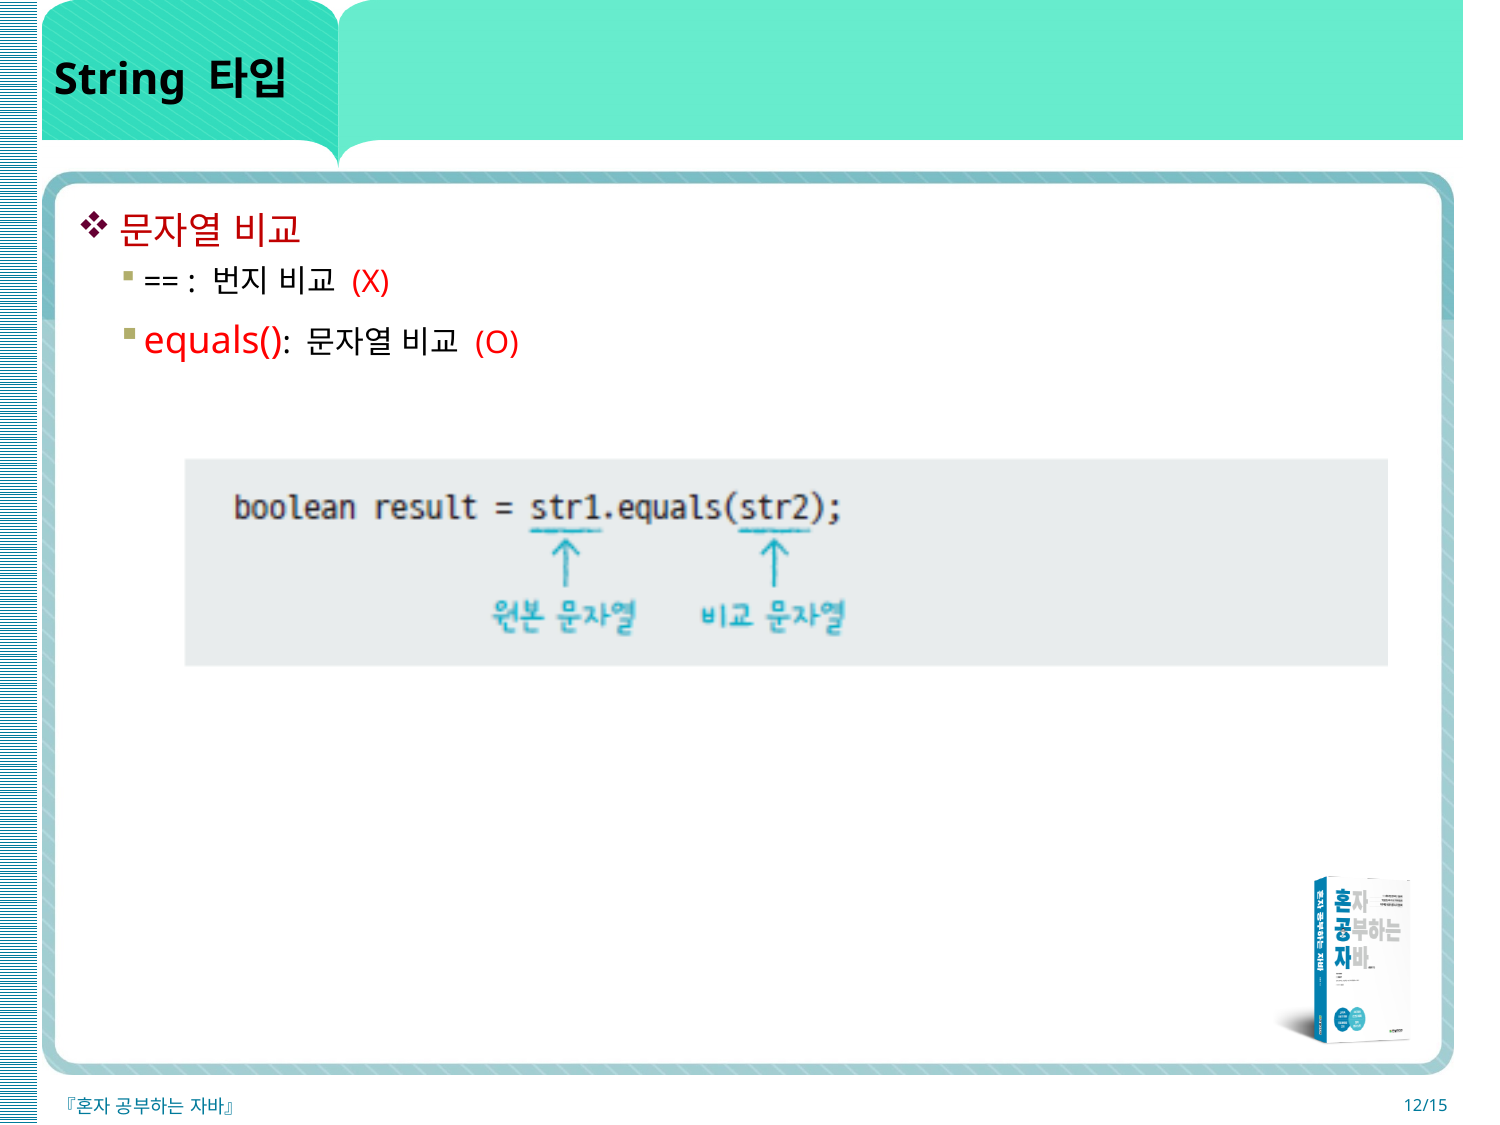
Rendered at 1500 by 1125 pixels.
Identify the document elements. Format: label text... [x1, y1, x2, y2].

picture [42, 0, 1488, 1122]
title String 타입 [39, 42, 1280, 138]
picture [68, 1097, 75, 1110]
picture [116, 1102, 131, 1107]
text_box 문자열 비교 == : 번지 비교 (X) equals(): 문자열 비교 (O) [62, 146, 1150, 978]
picture [225, 1102, 232, 1115]
